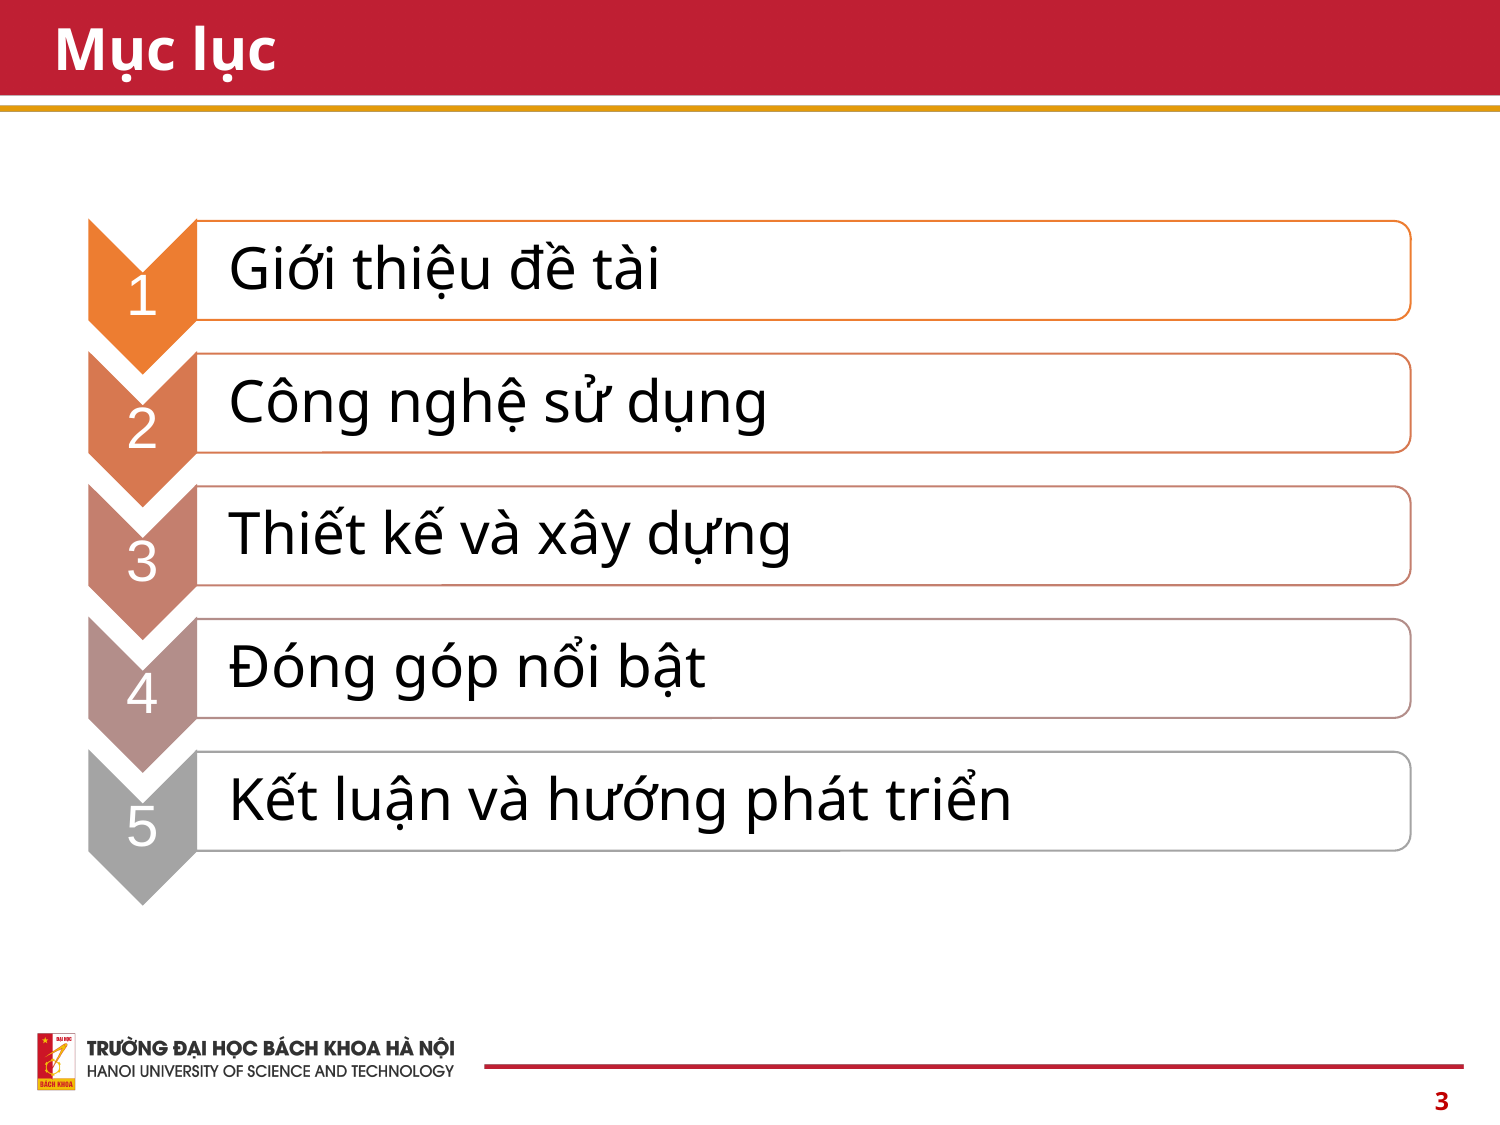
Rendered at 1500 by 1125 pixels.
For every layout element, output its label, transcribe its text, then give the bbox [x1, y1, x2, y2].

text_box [89, 220, 1411, 905]
slide_number 3 [1126, 1078, 1464, 1125]
title Mục lục [38, 12, 1462, 87]
picture [0, 0, 1500, 1125]
